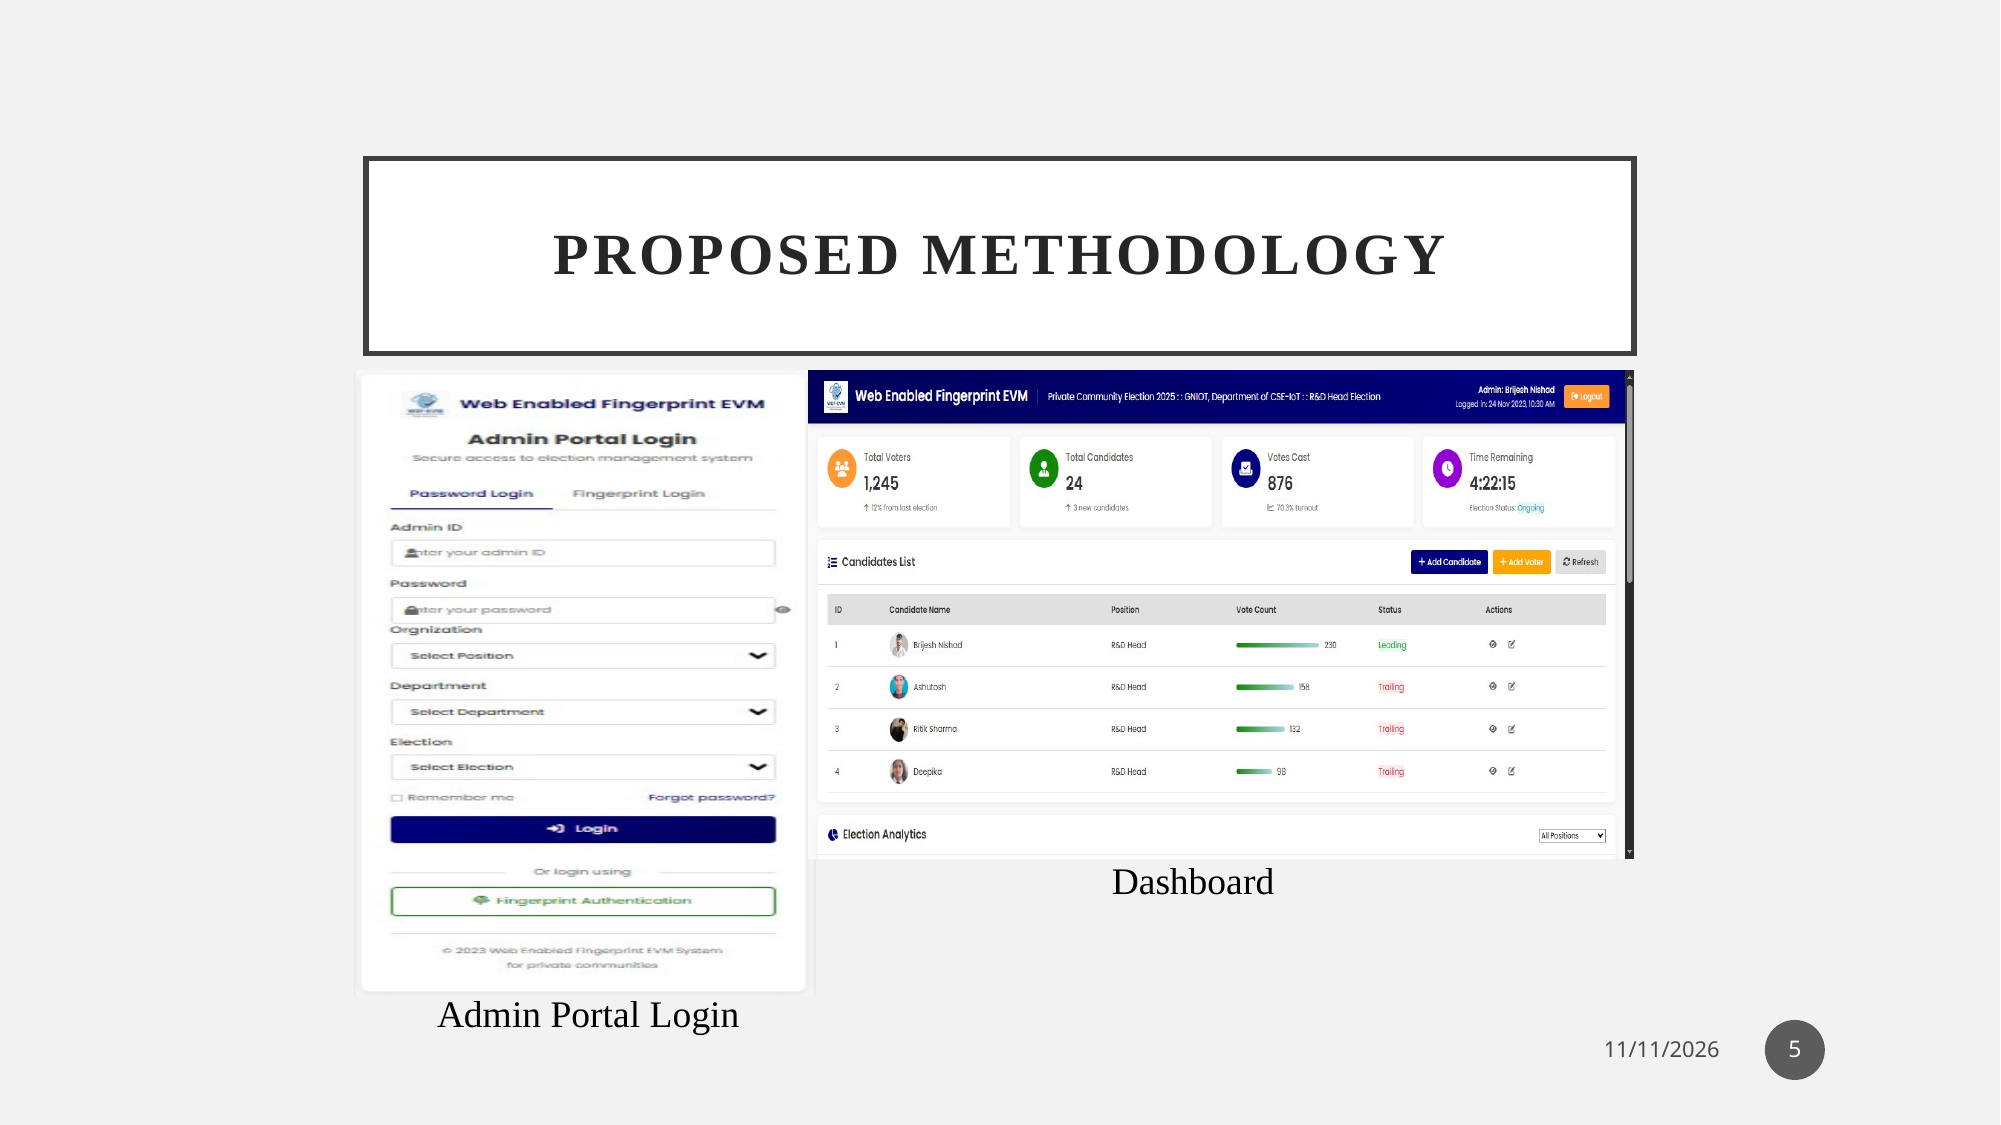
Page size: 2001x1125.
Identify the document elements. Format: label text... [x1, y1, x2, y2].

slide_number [1283, 1023, 1735, 1077]
title Proposed Methodology [363, 156, 1637, 356]
text_box Admin Portal Login [422, 996, 771, 1043]
picture [808, 370, 1634, 859]
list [354, 370, 816, 996]
text_box Dashboard [1087, 859, 1315, 910]
slide_number 5 [1764, 1019, 1825, 1080]
